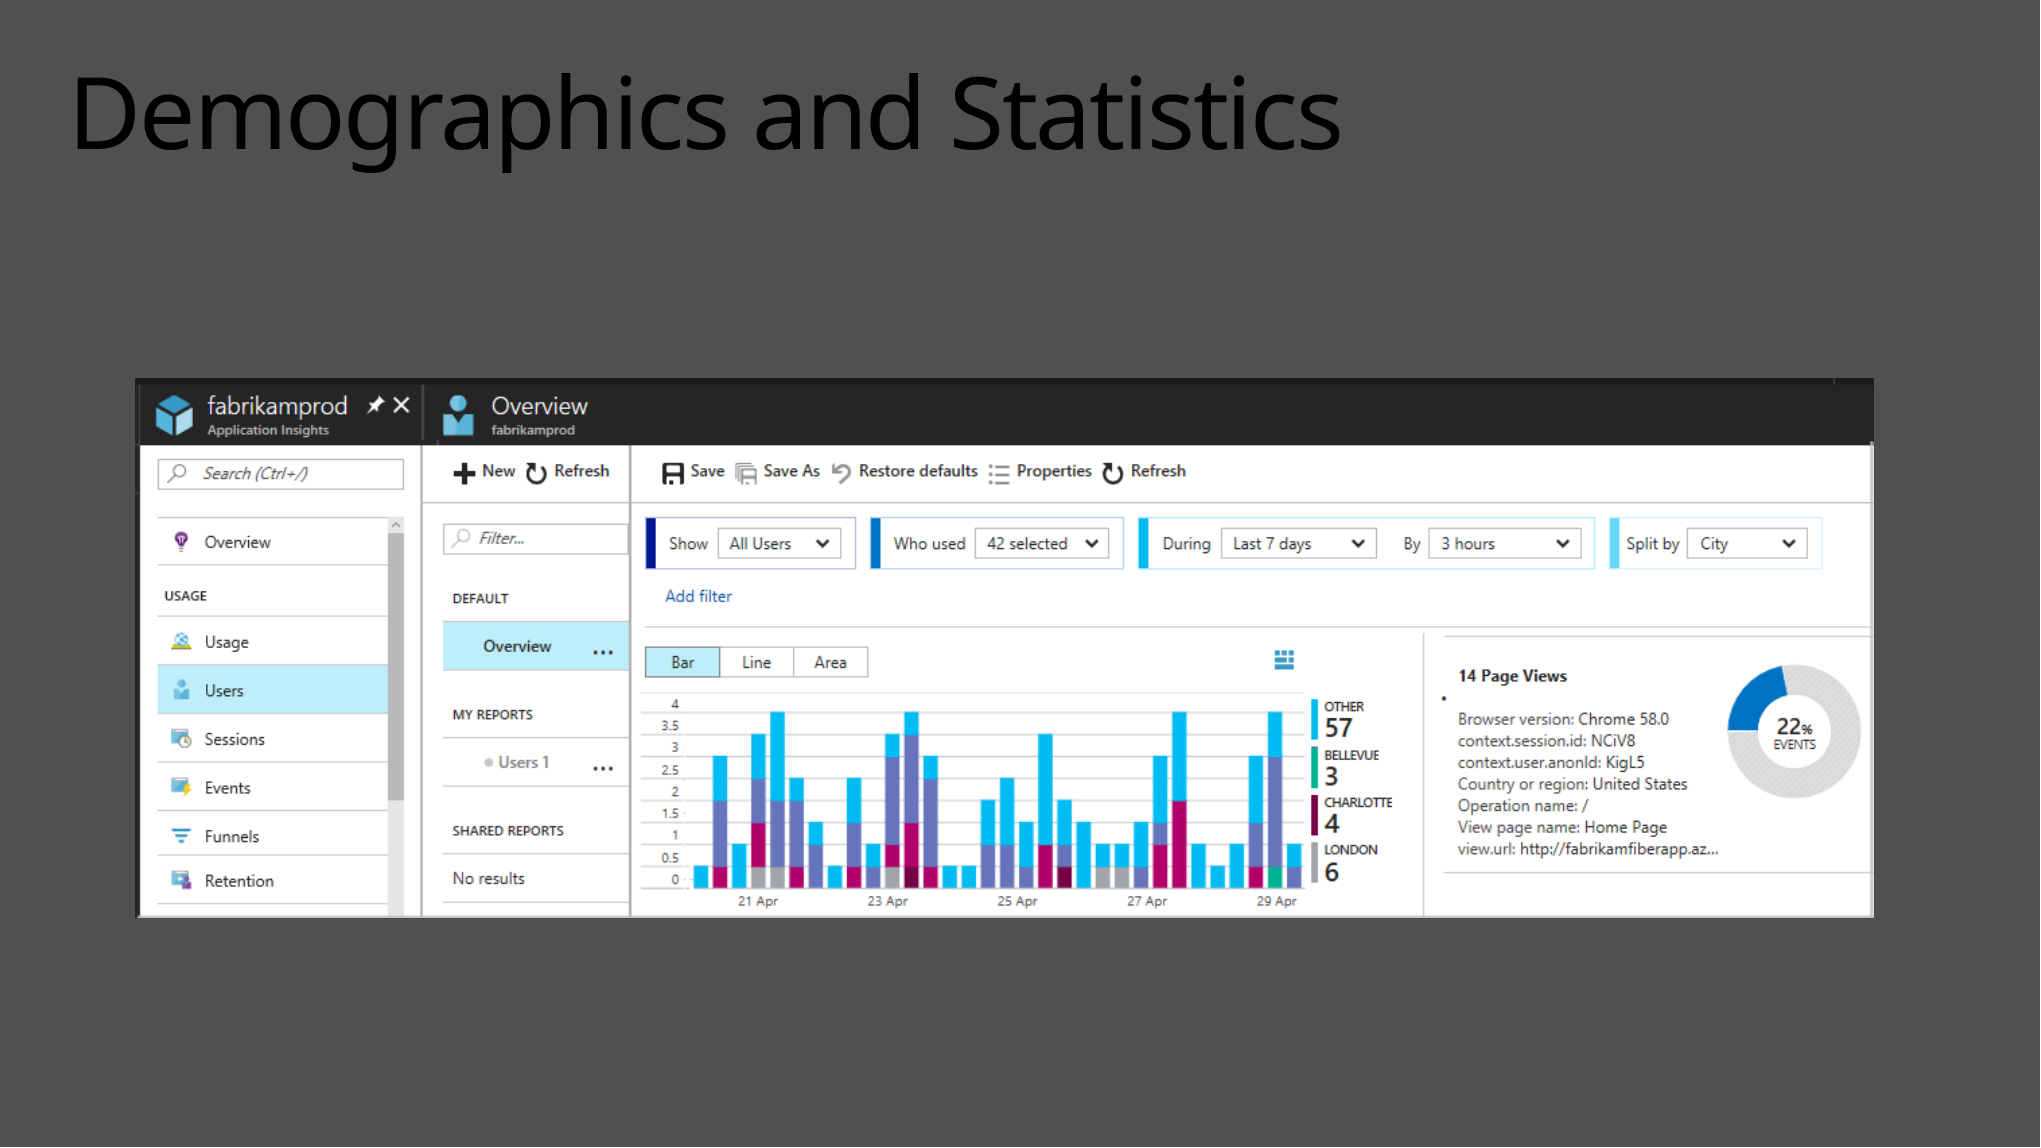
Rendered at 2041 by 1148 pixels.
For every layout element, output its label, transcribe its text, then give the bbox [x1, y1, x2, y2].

picture [134, 378, 1875, 918]
title Demographics and Statistics [45, 48, 1996, 199]
